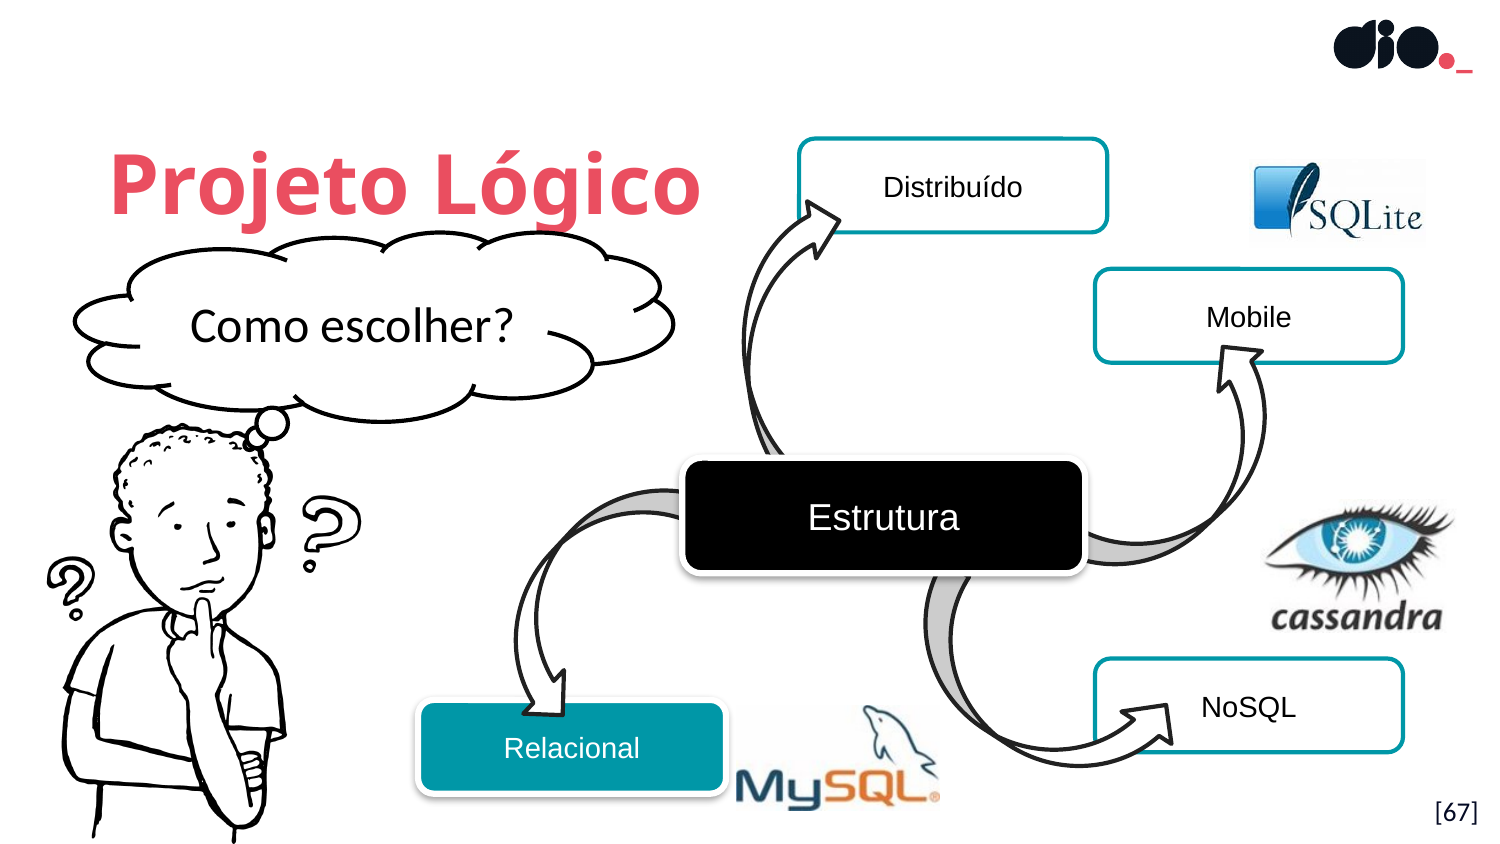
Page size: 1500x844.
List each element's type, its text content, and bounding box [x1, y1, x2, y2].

picture [0, 421, 415, 844]
text_box Projeto Lógico [92, 104, 1408, 243]
slide_number [67] [1403, 779, 1494, 844]
text_box [1091, 344, 1267, 567]
picture [1249, 138, 1426, 263]
text_box [741, 199, 842, 453]
picture [735, 705, 941, 811]
picture [1333, 19, 1473, 74]
text_box [513, 488, 674, 718]
text_box NoSQL [1092, 656, 1406, 755]
text_box Estrutura [679, 454, 1089, 577]
text_box Mobile [1092, 266, 1406, 365]
text_box Como escolher? [72, 230, 676, 422]
text_box Relacional [419, 696, 730, 797]
text_box [923, 585, 1174, 769]
text_box Distribuído [796, 136, 1110, 235]
picture [1260, 499, 1460, 633]
